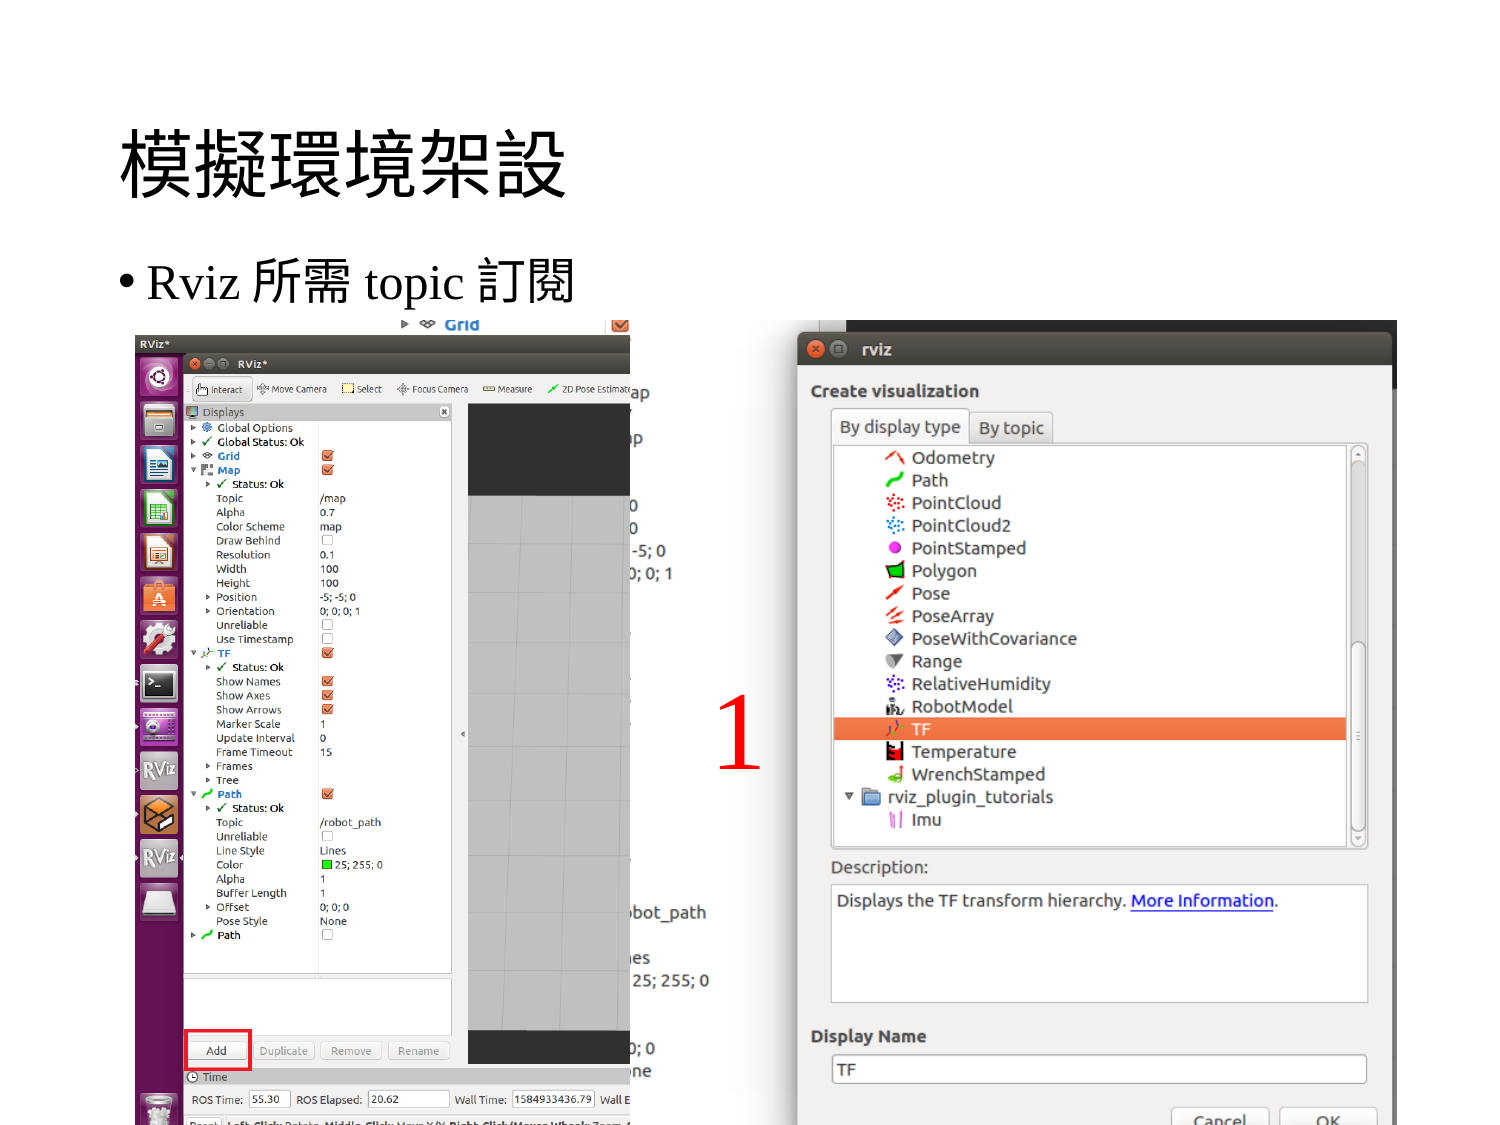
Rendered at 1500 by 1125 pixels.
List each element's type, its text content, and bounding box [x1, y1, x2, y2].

picture [135, 320, 1397, 1125]
list Rviz所需topic訂閱 [103, 248, 1397, 963]
title 模擬環境架設 [103, 59, 1397, 248]
